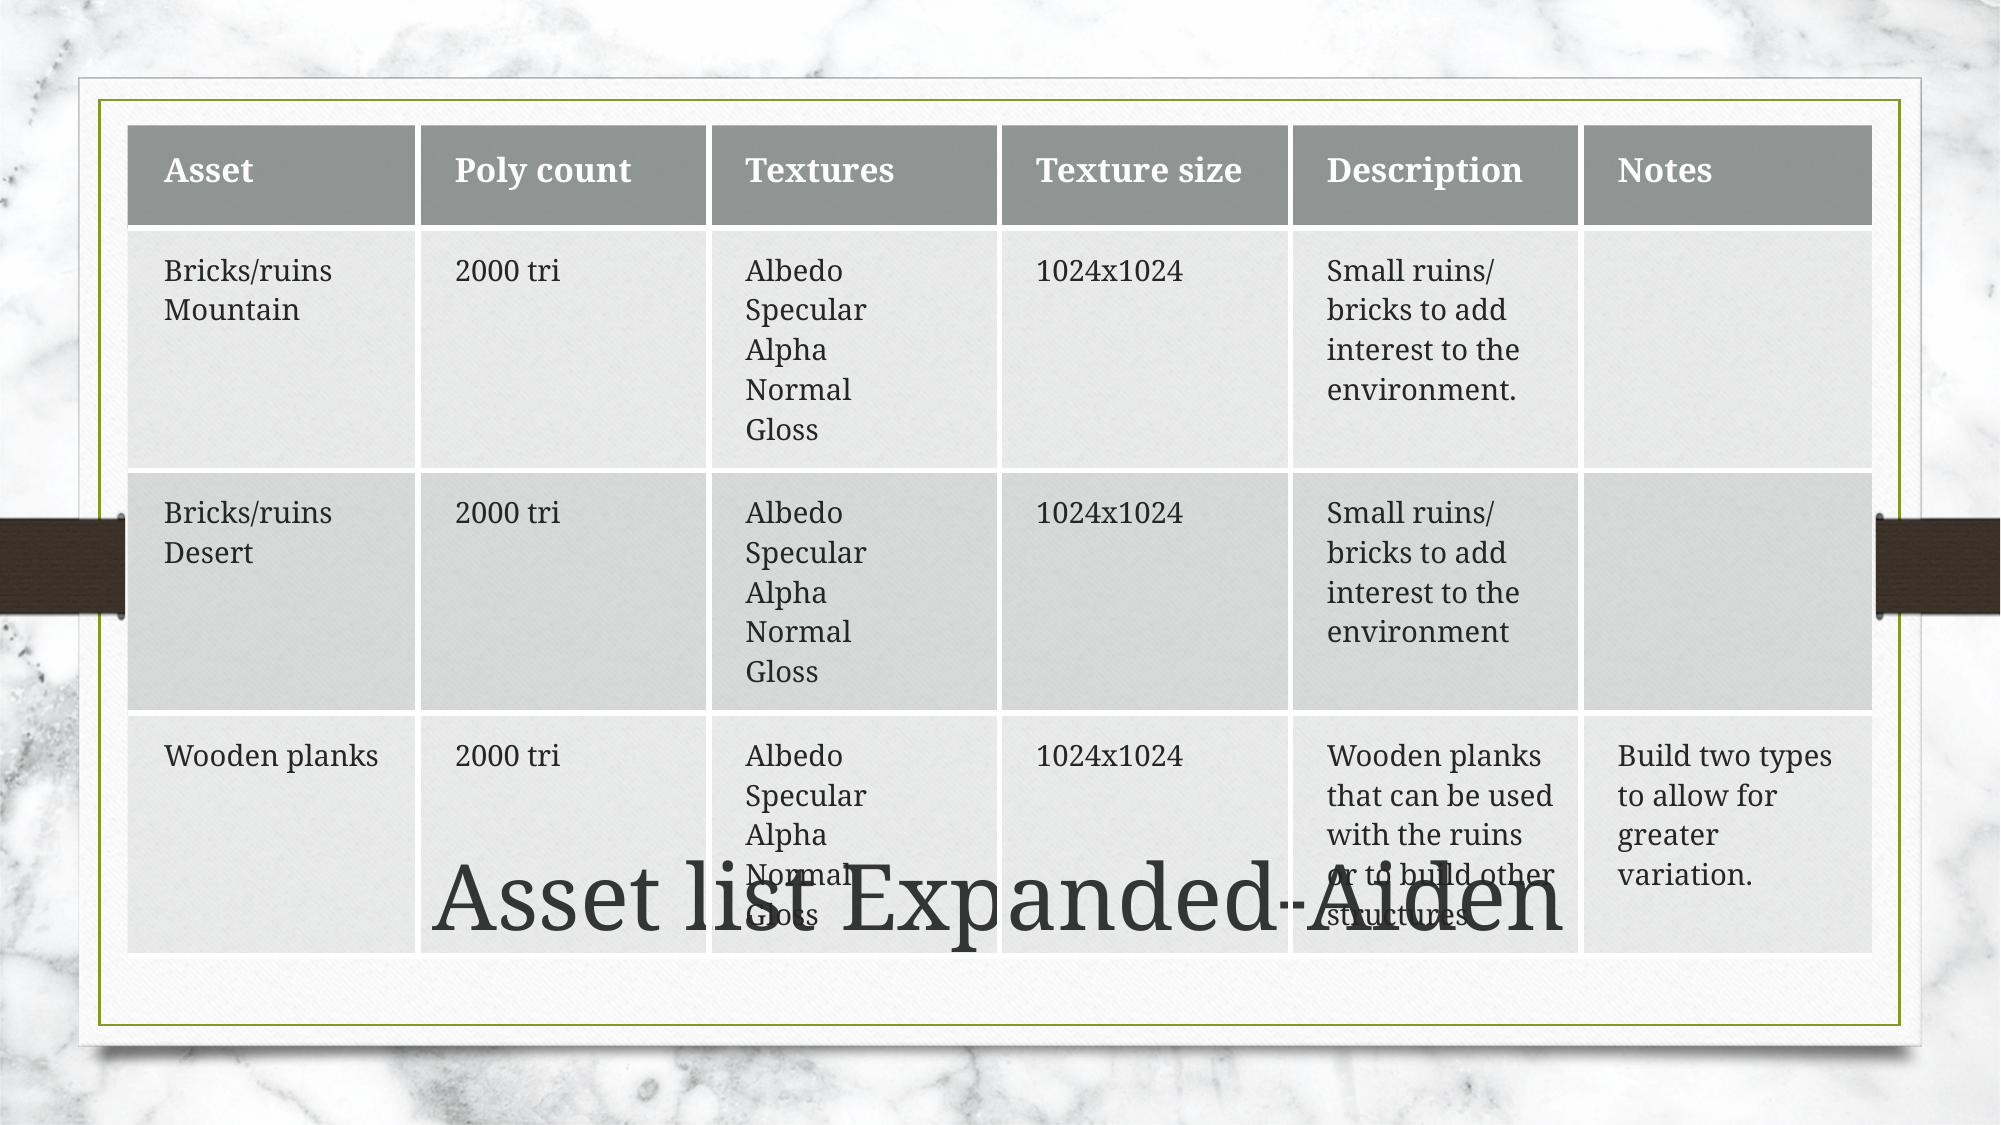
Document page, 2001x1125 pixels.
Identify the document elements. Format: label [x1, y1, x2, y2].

text_box [0, 0, 2000, 1125]
